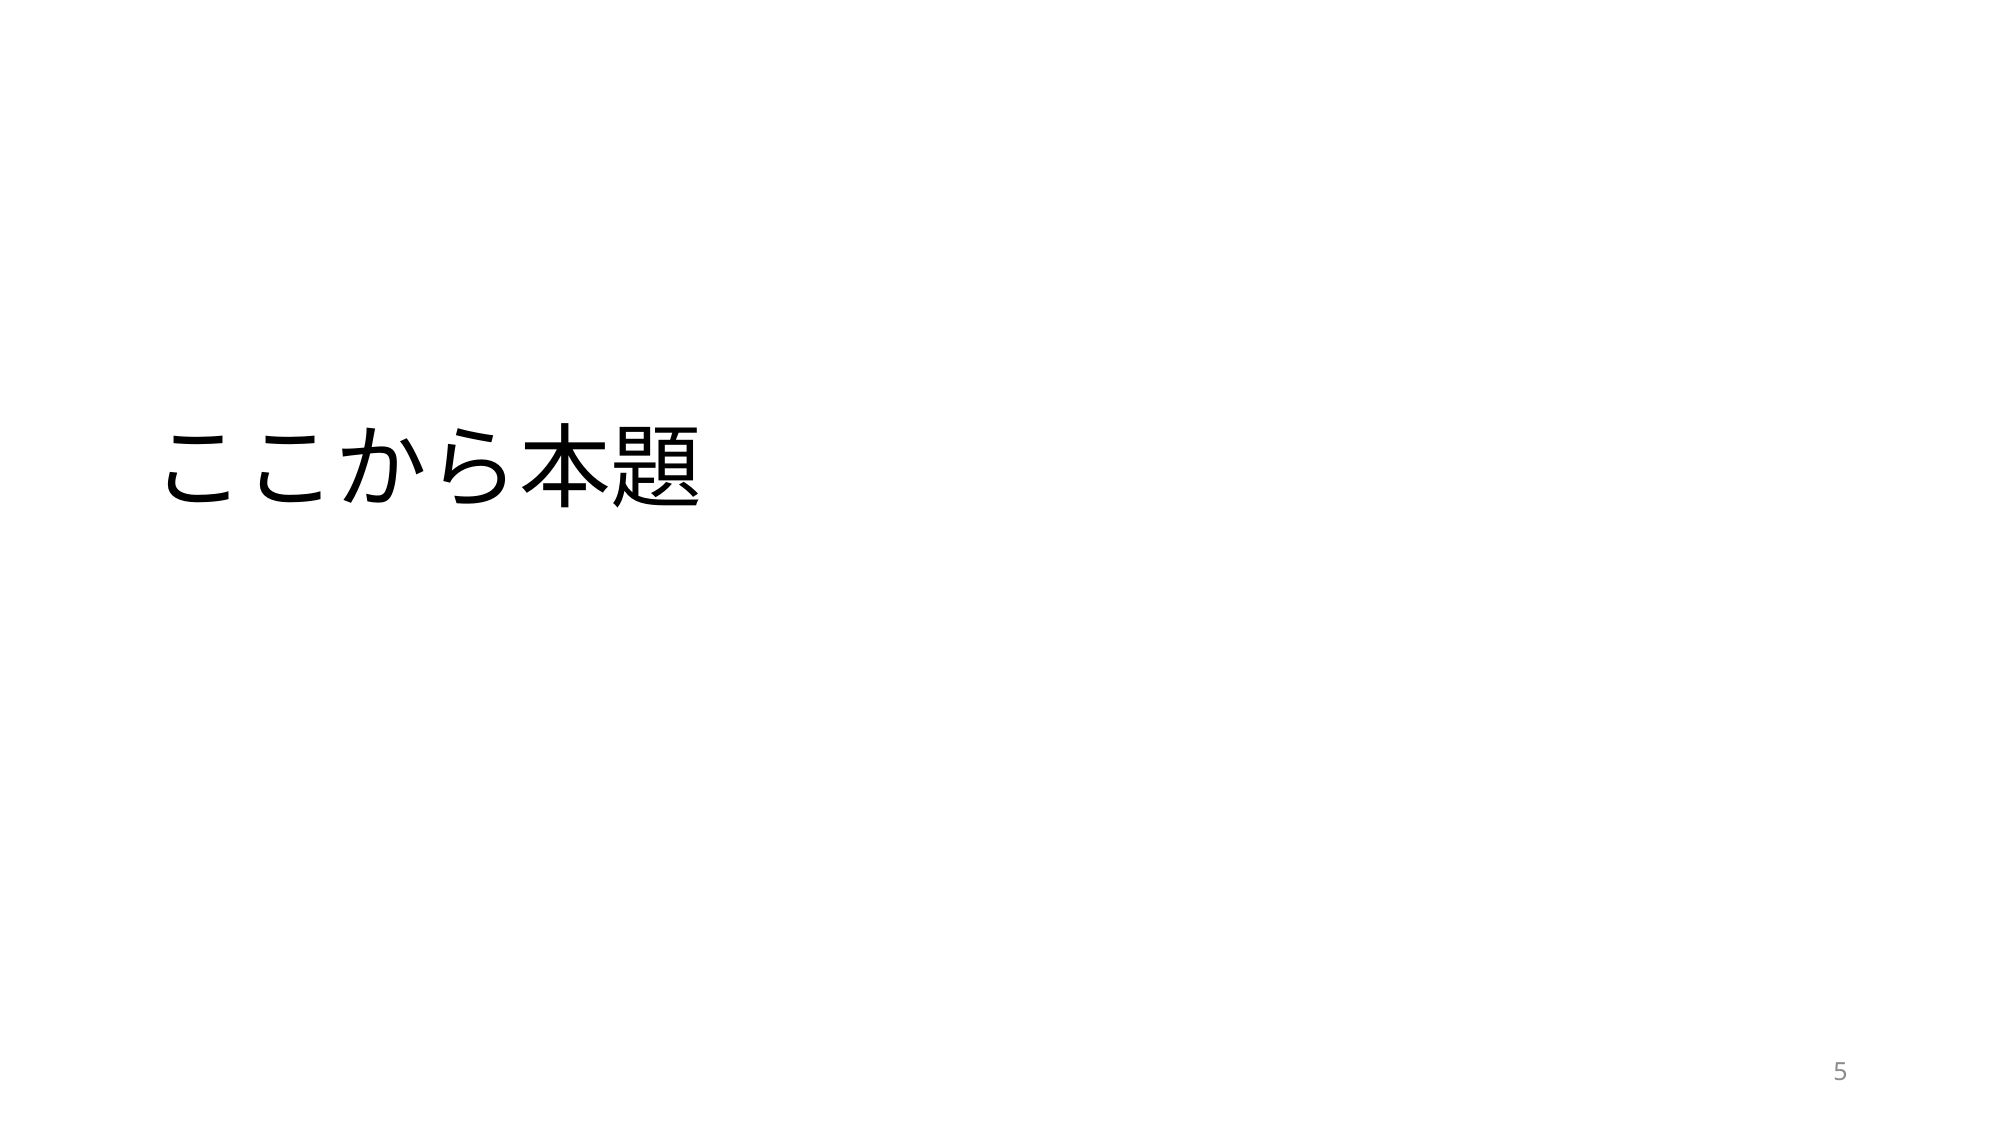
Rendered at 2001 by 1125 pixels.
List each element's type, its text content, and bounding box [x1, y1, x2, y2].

title ここから本題 [137, 362, 1863, 580]
slide_number 5 [1412, 1042, 1863, 1103]
